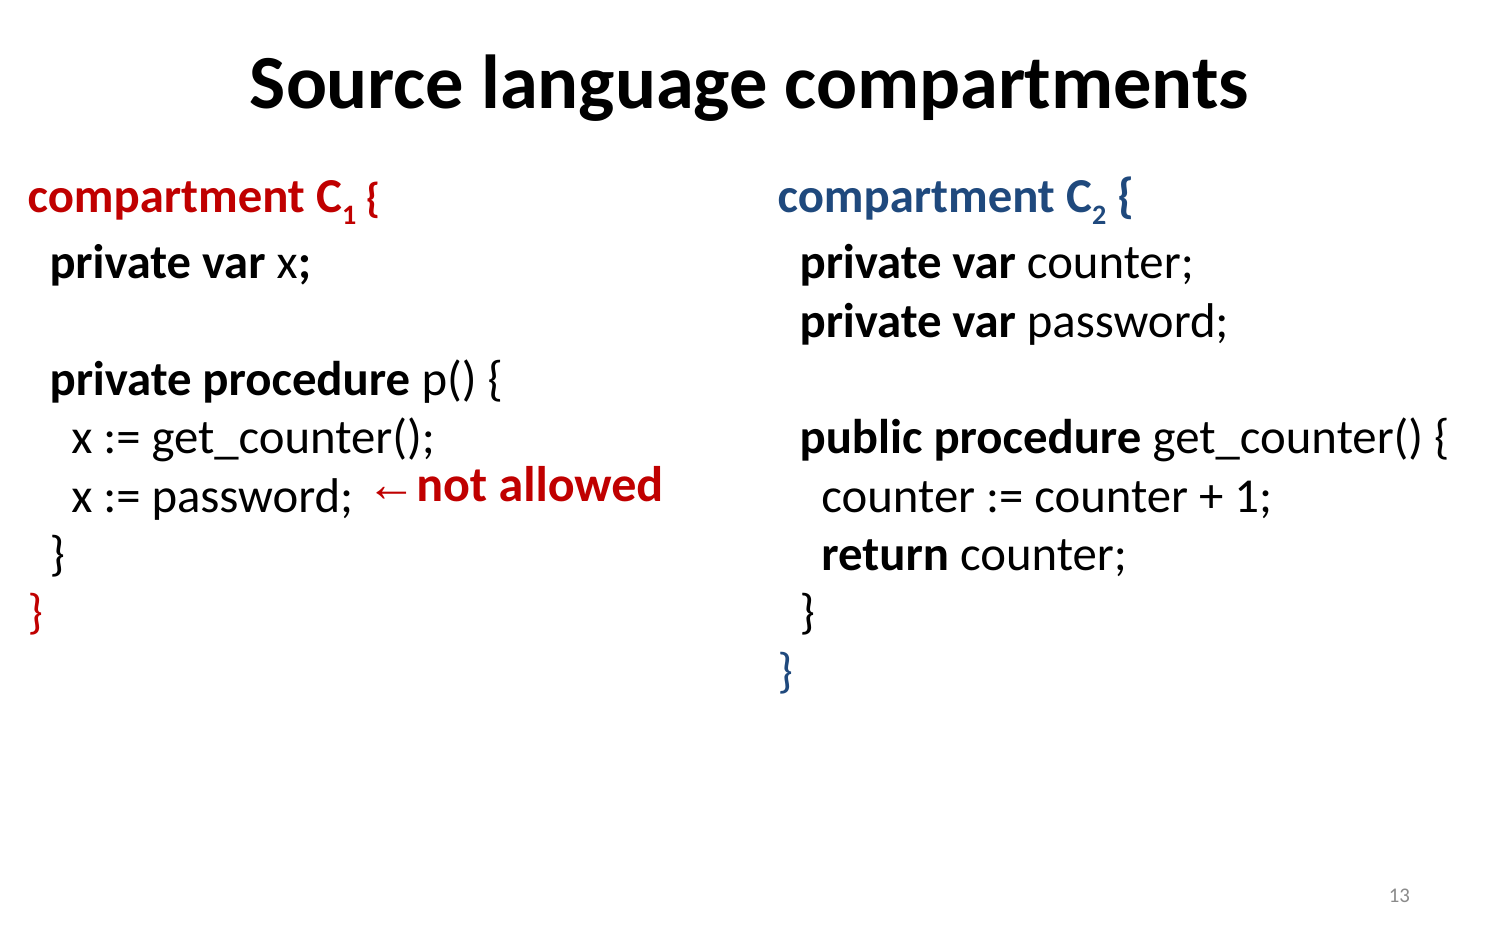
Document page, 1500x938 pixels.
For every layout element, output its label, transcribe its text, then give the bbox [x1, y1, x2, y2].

list compartment C2 { private var counter; private var password; public procedure get_counter() { counter := counter + 1; return counter; } } [762, 156, 1488, 719]
title Source language compartments [37, 0, 1463, 157]
text_box ←not allowed [351, 443, 679, 519]
slide_number 13 [1074, 868, 1425, 919]
list compartment C1 { private var x; private procedure p() { x := get_counter(); x := password; } } [12, 156, 700, 719]
